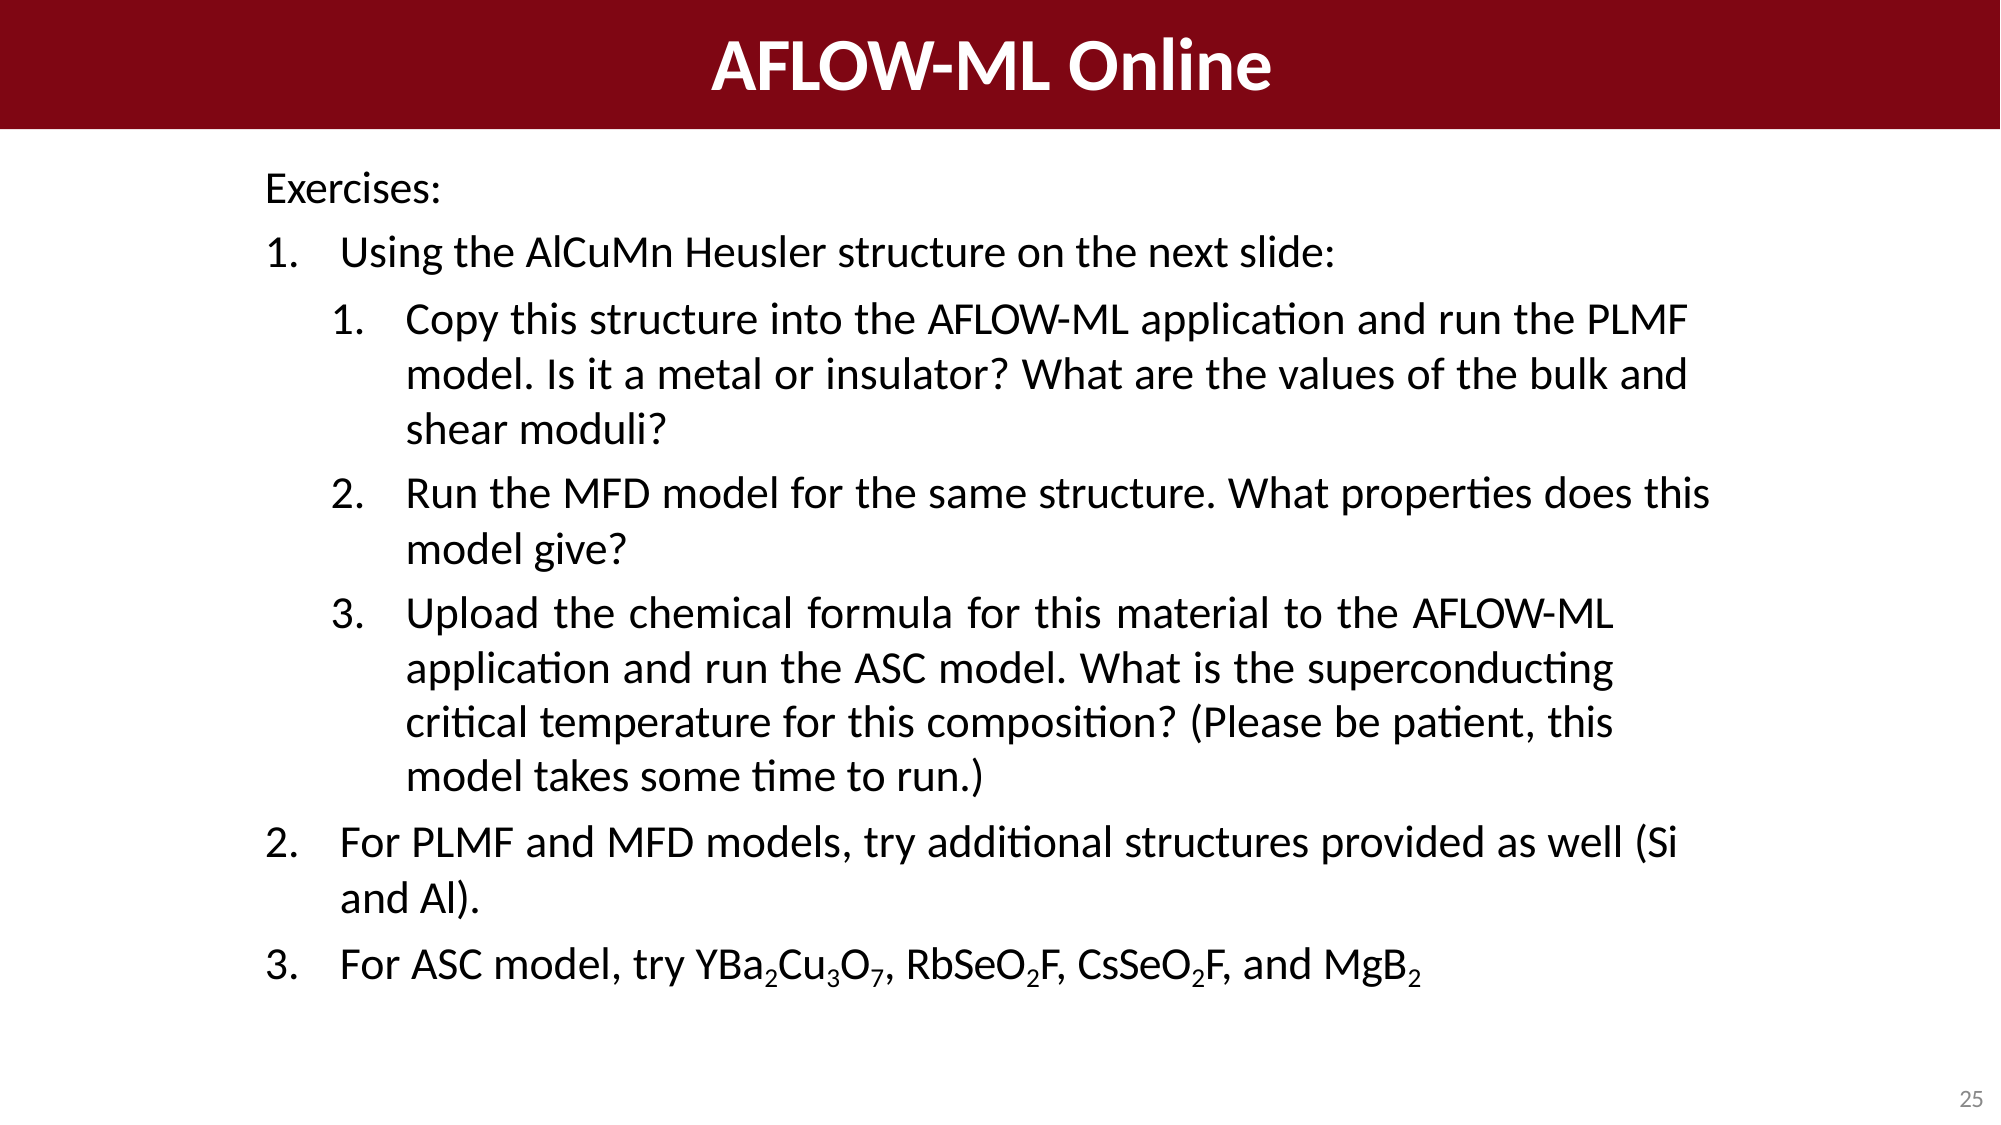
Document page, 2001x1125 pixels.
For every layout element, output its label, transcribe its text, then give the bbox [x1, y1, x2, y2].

text_box Exercises: Using the AlCuMn Heusler structure on the next slide: Copy this structure into the AFLOW-ML application and run the PLMF model. Is it a metal or insulator? What are the values of the bulk and shear moduli? Run the MFD model for the same structure. What properties does this model give? Upload the chemical formula for this material to the AFLOW-ML application and run the ASC model. What is the superconducting critical temperature for this composition? (Please be patient, this model takes some time to run.) For PLMF and MFD models, try additional structures provided as well (Si and Al). For ASC model, try YBa2Cu3O7, RbSeO2F, CsSeO2F, and MgB2 [254, 146, 1713, 993]
slide_number 22 [1953, 1081, 1994, 1125]
title AFLOW-ML Online [44, 13, 1949, 204]
